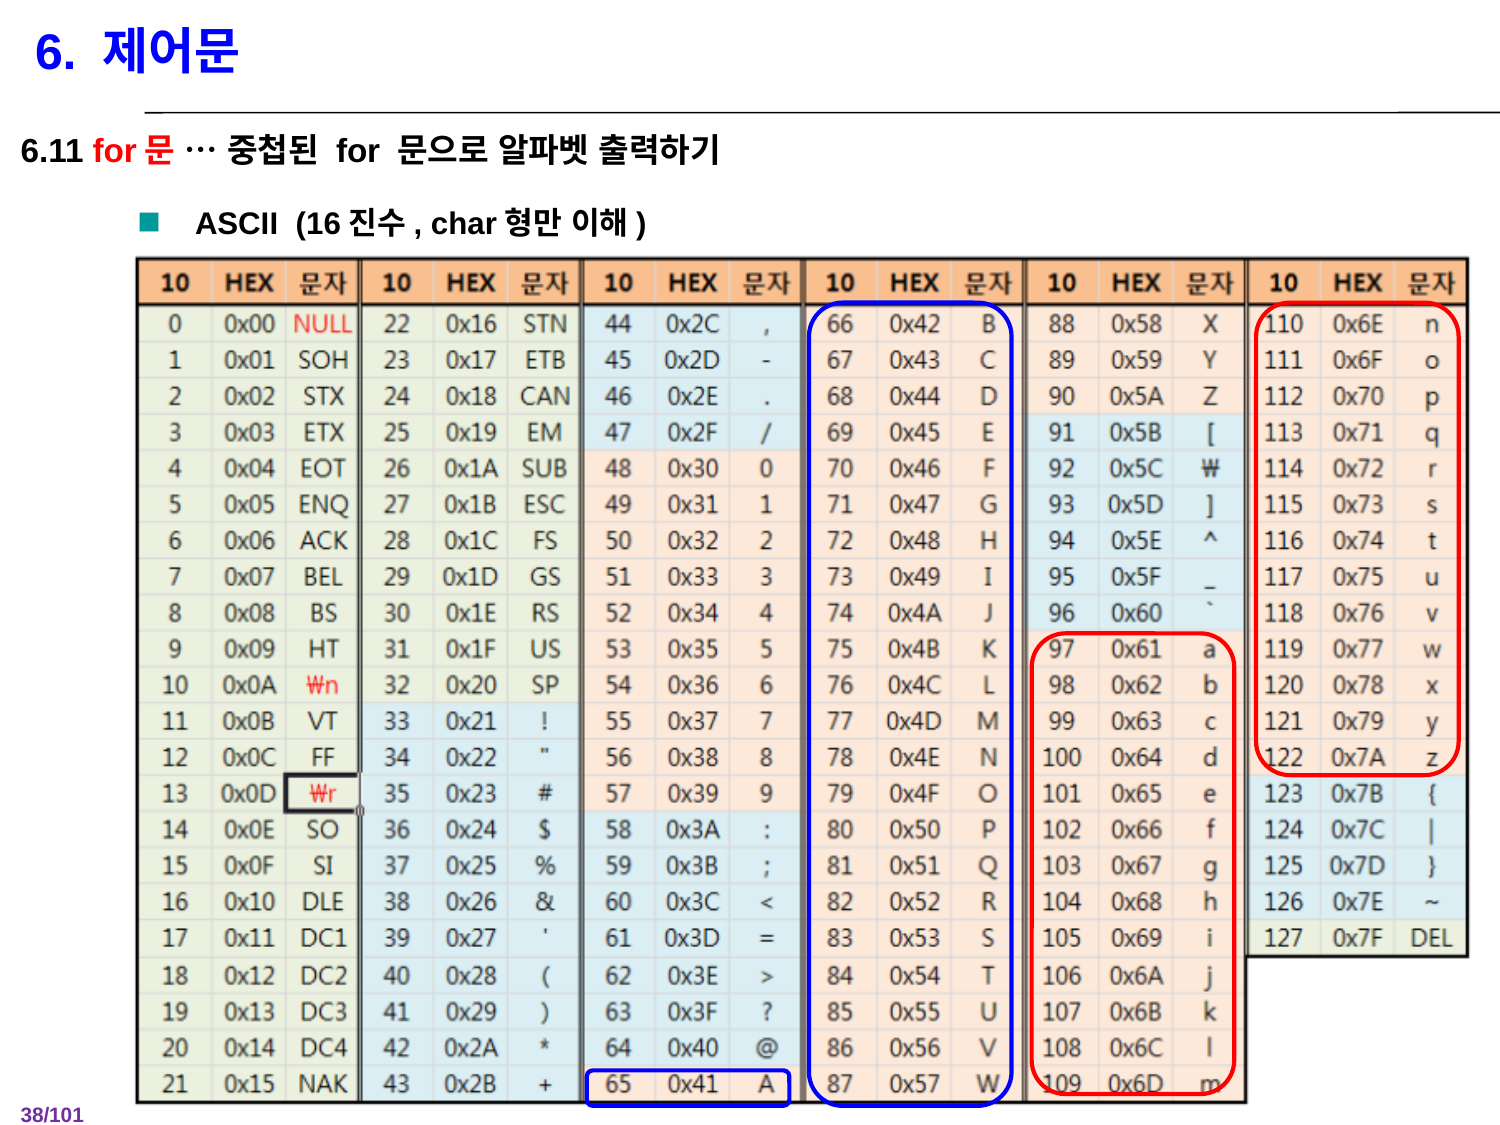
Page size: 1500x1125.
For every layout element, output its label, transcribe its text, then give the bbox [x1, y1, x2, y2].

picture [131, 253, 1471, 1107]
text_box 6. 제어문 [20, 12, 1412, 88]
text_box 6.11 for문 … 중첩된 for 문으로 알파벳 출력하기 [5, 101, 1424, 177]
picture [138, 211, 161, 234]
text_box ASCII (16진수, char형만 이해) [123, 196, 1436, 279]
